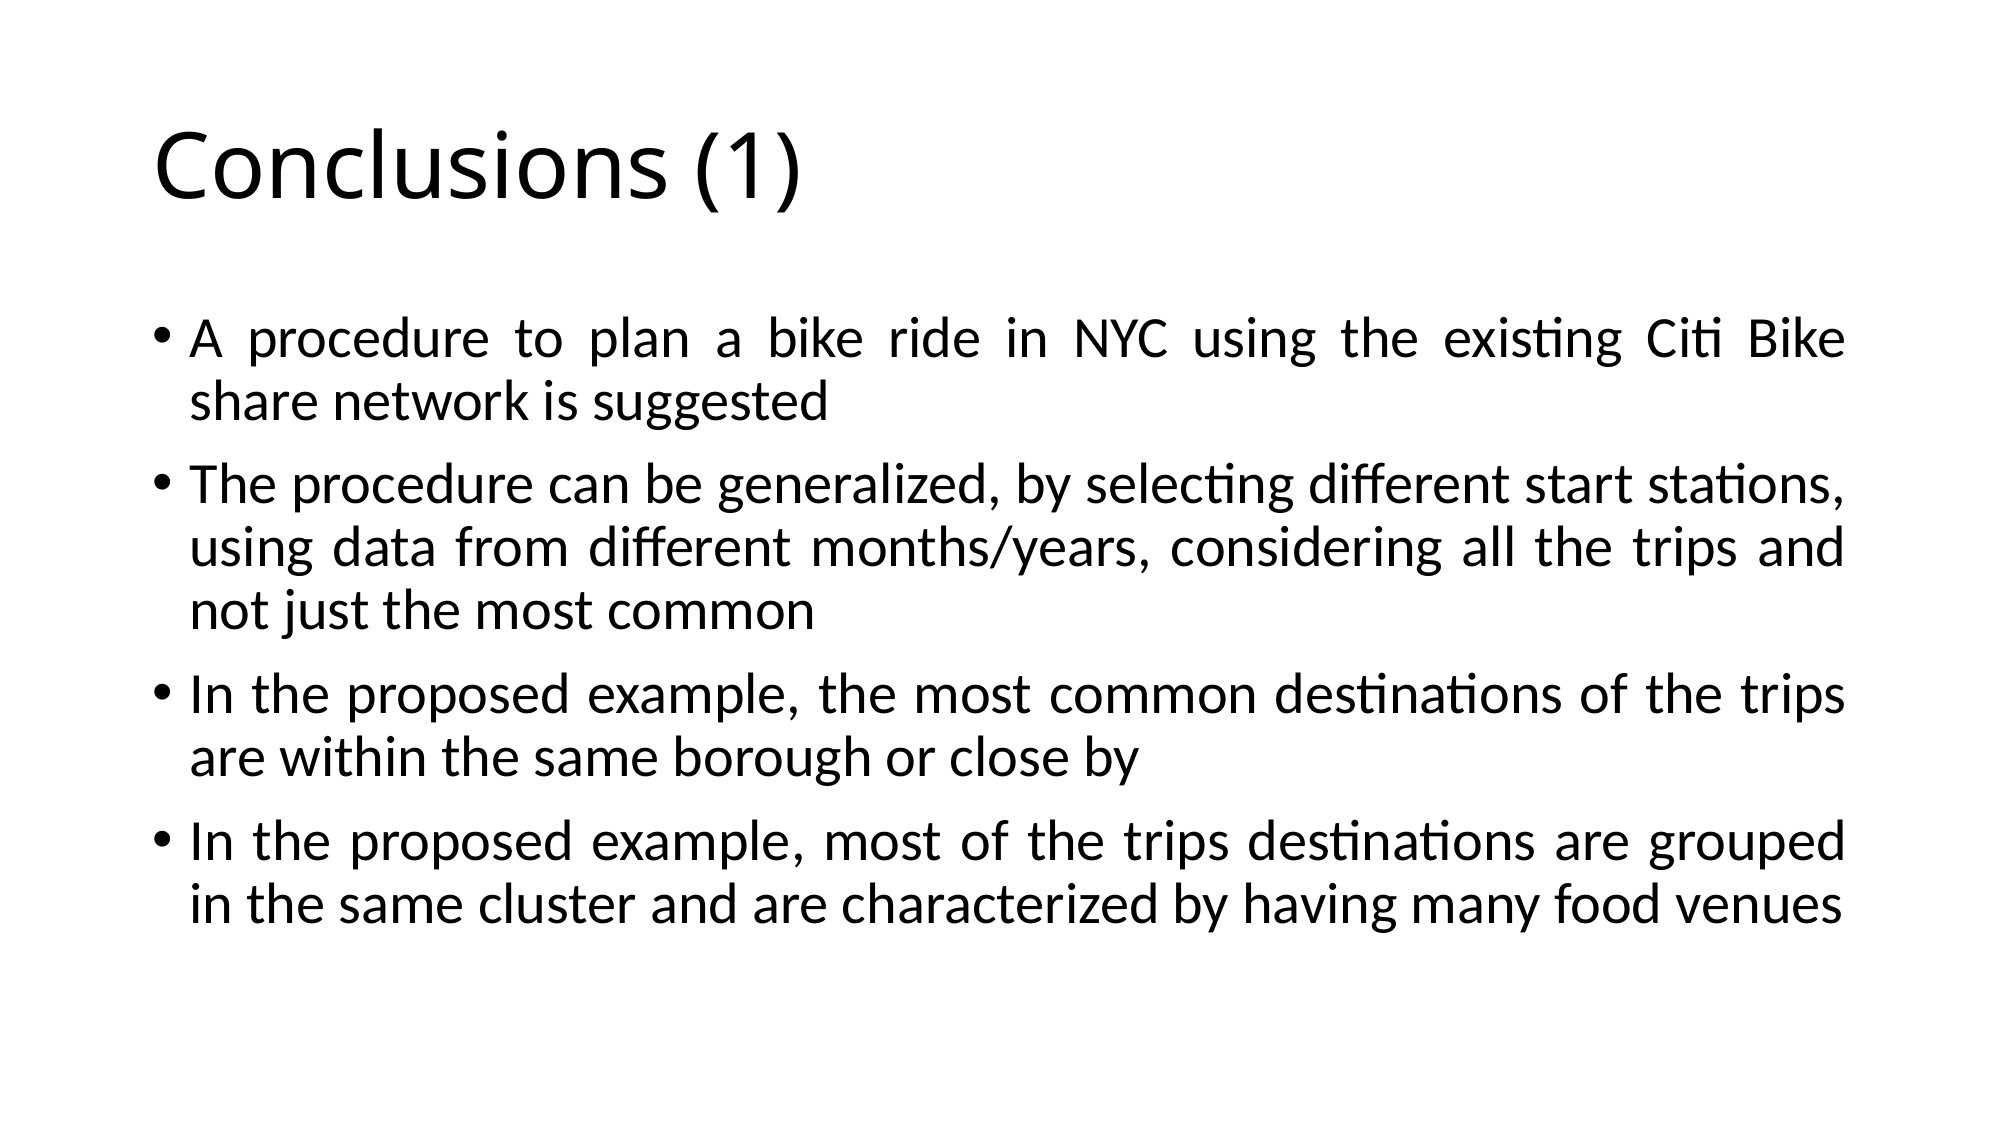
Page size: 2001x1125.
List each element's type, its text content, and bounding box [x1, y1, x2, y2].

text_box A procedure to plan a bike ride in NYC using the existing Citi Bike share network is suggested The procedure can be generalized, by selecting different start stations, using data from different months/years, considering all the trips and not just the most common In the proposed example, the most common destinations of the trips are within the same borough or close by In the proposed example, most of the trips destinations are grouped in the same cluster and are characterized by having many food venues [137, 299, 1863, 1014]
title Conclusions (1) [137, 59, 1863, 278]
